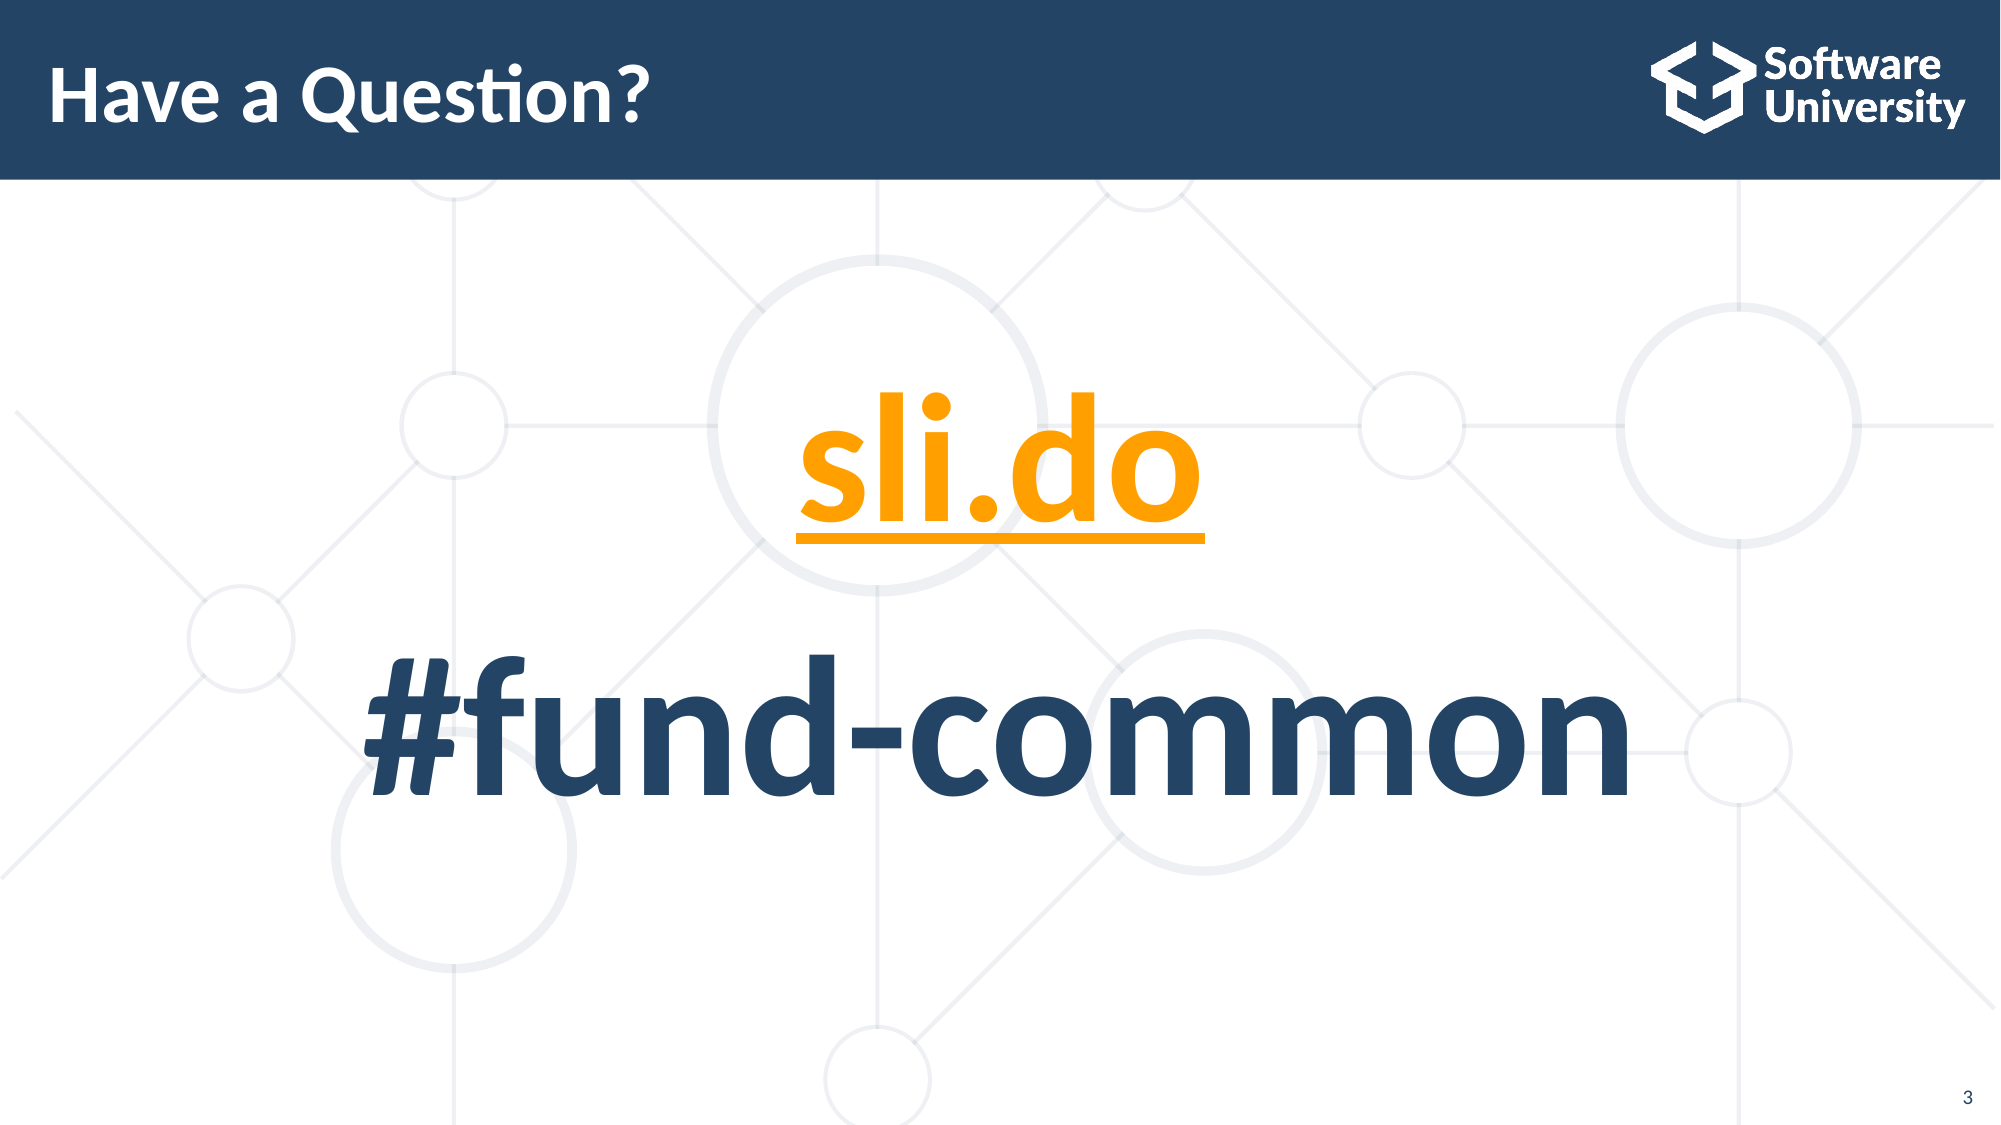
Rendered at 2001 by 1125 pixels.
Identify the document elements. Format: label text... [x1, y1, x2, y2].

slide_number 3 [1927, 1067, 1989, 1117]
title Have a Question? [31, 16, 1625, 162]
picture [1651, 41, 1966, 134]
list sli.do #fund-common [31, 196, 1970, 1104]
